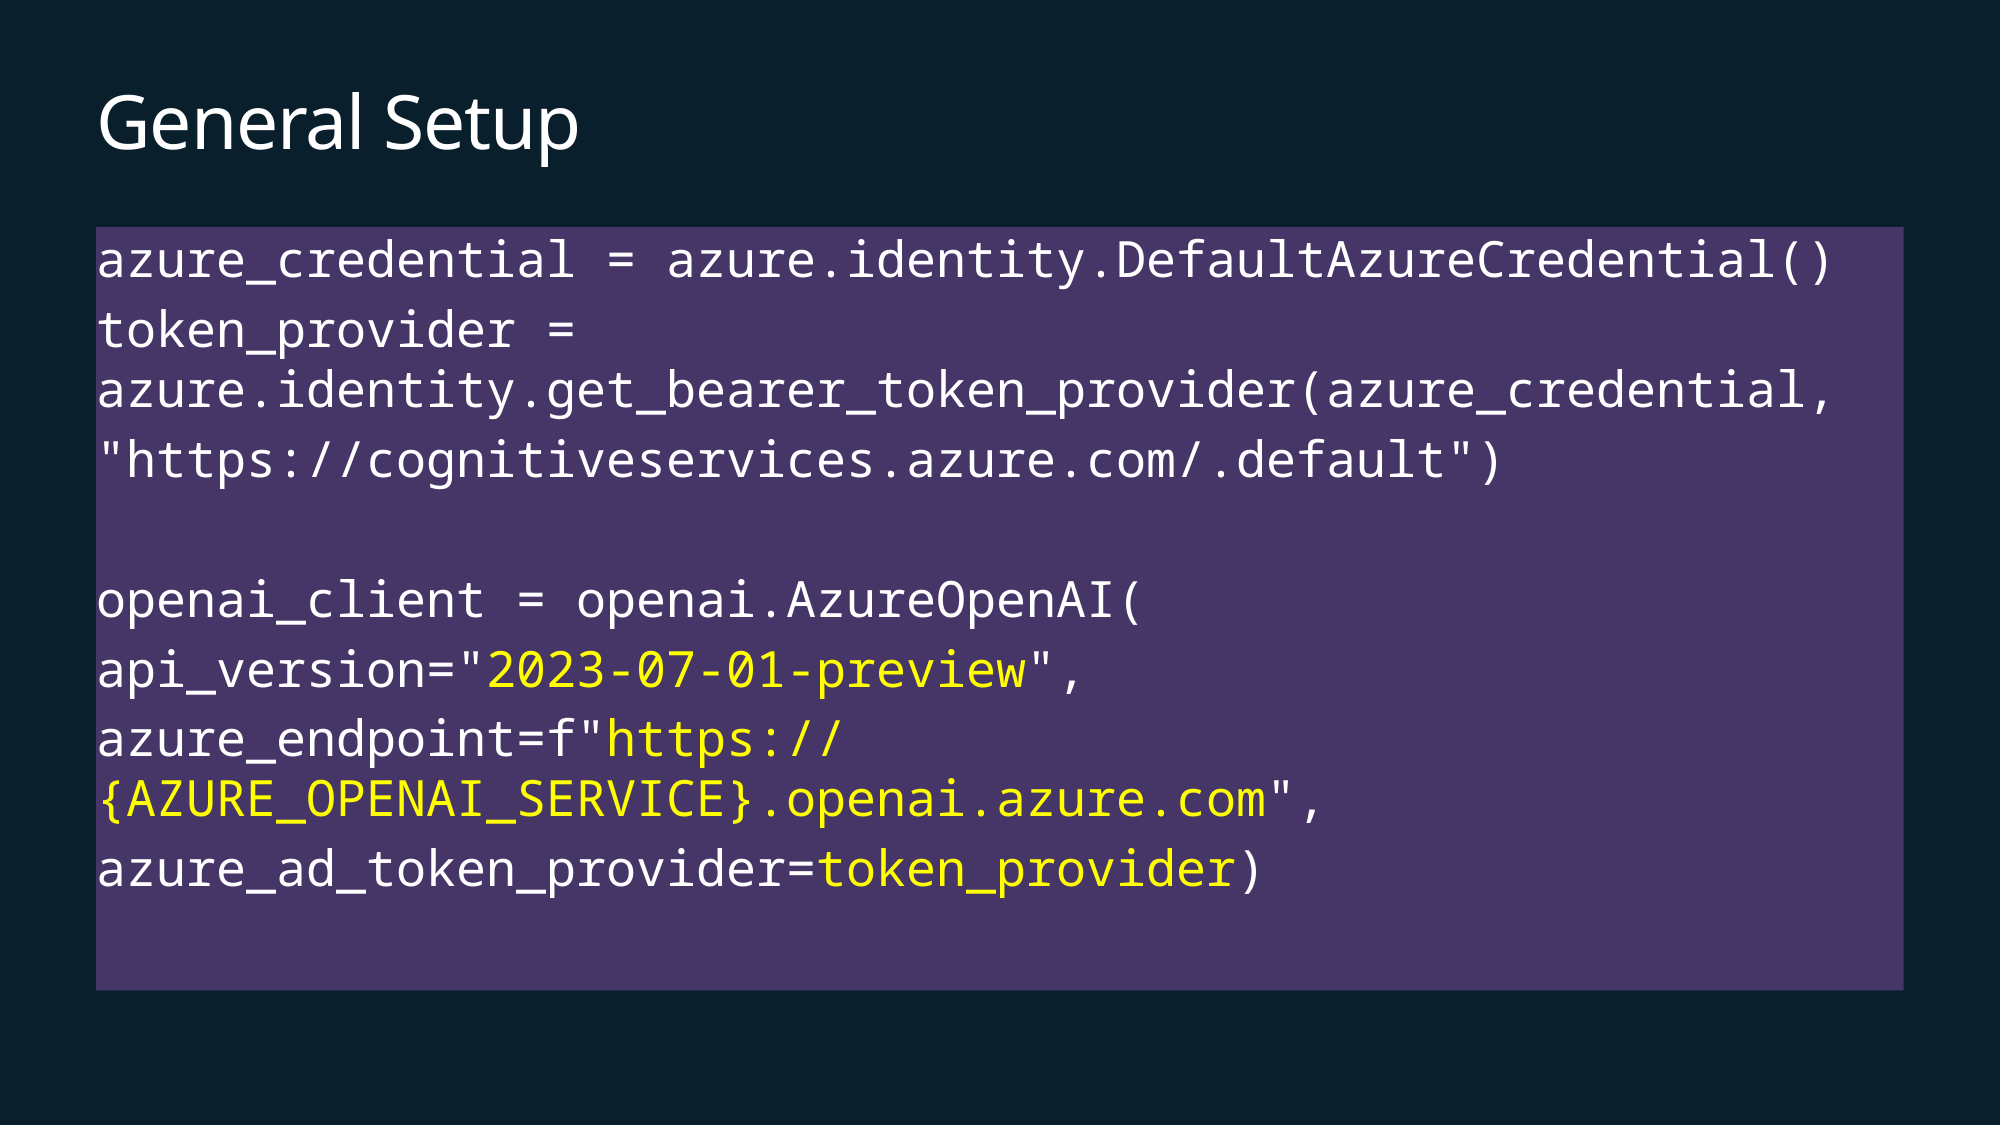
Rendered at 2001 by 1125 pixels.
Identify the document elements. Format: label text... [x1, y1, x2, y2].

list azure_credential = azure.identity.DefaultAzureCredential() token_provider = azure.identity.get_bearer_token_provider(azure_credential, "https://cognitiveservices.azure.com/.default") openai_client = openai.AzureOpenAI( api_version="2023-07-01-preview", azure_endpoint=f"https://{AZURE_OPENAI_SERVICE}.openai.azure.com", azure_ad_token_provider=token_provider) [96, 227, 1904, 991]
title General Setup [96, 75, 1904, 166]
